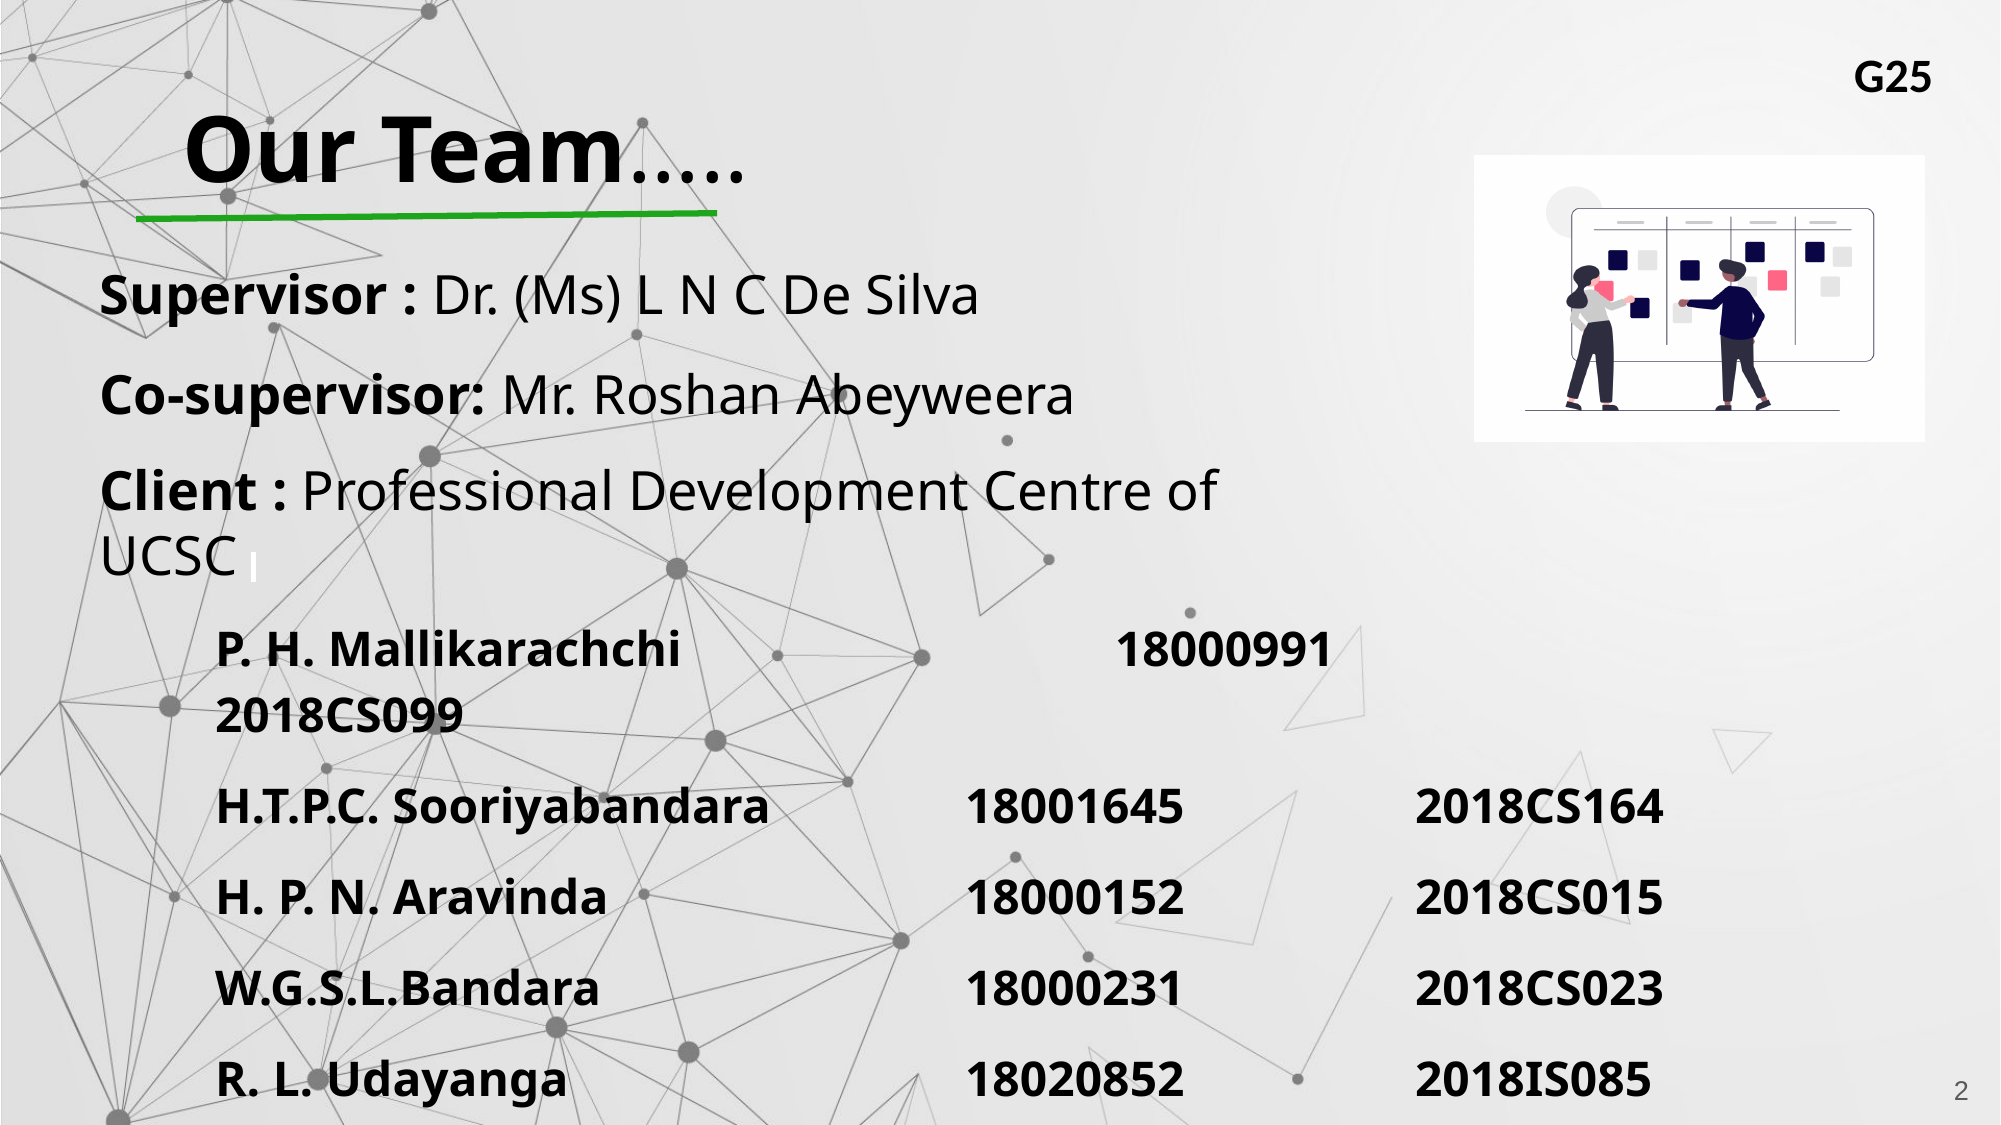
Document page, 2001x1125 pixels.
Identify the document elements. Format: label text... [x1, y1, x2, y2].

text_box [1342, 295, 1952, 1013]
text_box Our Team….. [167, 43, 1893, 245]
text_box [46, 295, 199, 1013]
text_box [135, 212, 718, 220]
text_box Client : Professional Development Centre of UCSC [84, 441, 1342, 674]
text_box Co-supervisor: Mr. Roshan Abeyweera [84, 345, 1469, 441]
picture [0, 0, 2001, 1125]
slide_number 2 [1868, 1046, 1989, 1125]
text_box Supervisor : Dr. (Ms) L N C De Silva [84, 245, 1469, 345]
text_box P. H. Mallikarachchi 18000991 2018CS099 H.T.P.C. Sooriyabandara 18001645 2018CS164 H. P. N. Aravinda 18000152 2018CS015 W.G.S.L.Bandara 18000231 2018CS023 R. L. Udayanga 18020852 2018IS085 [199, 594, 1699, 1125]
text_box G25 [1809, 37, 1979, 117]
